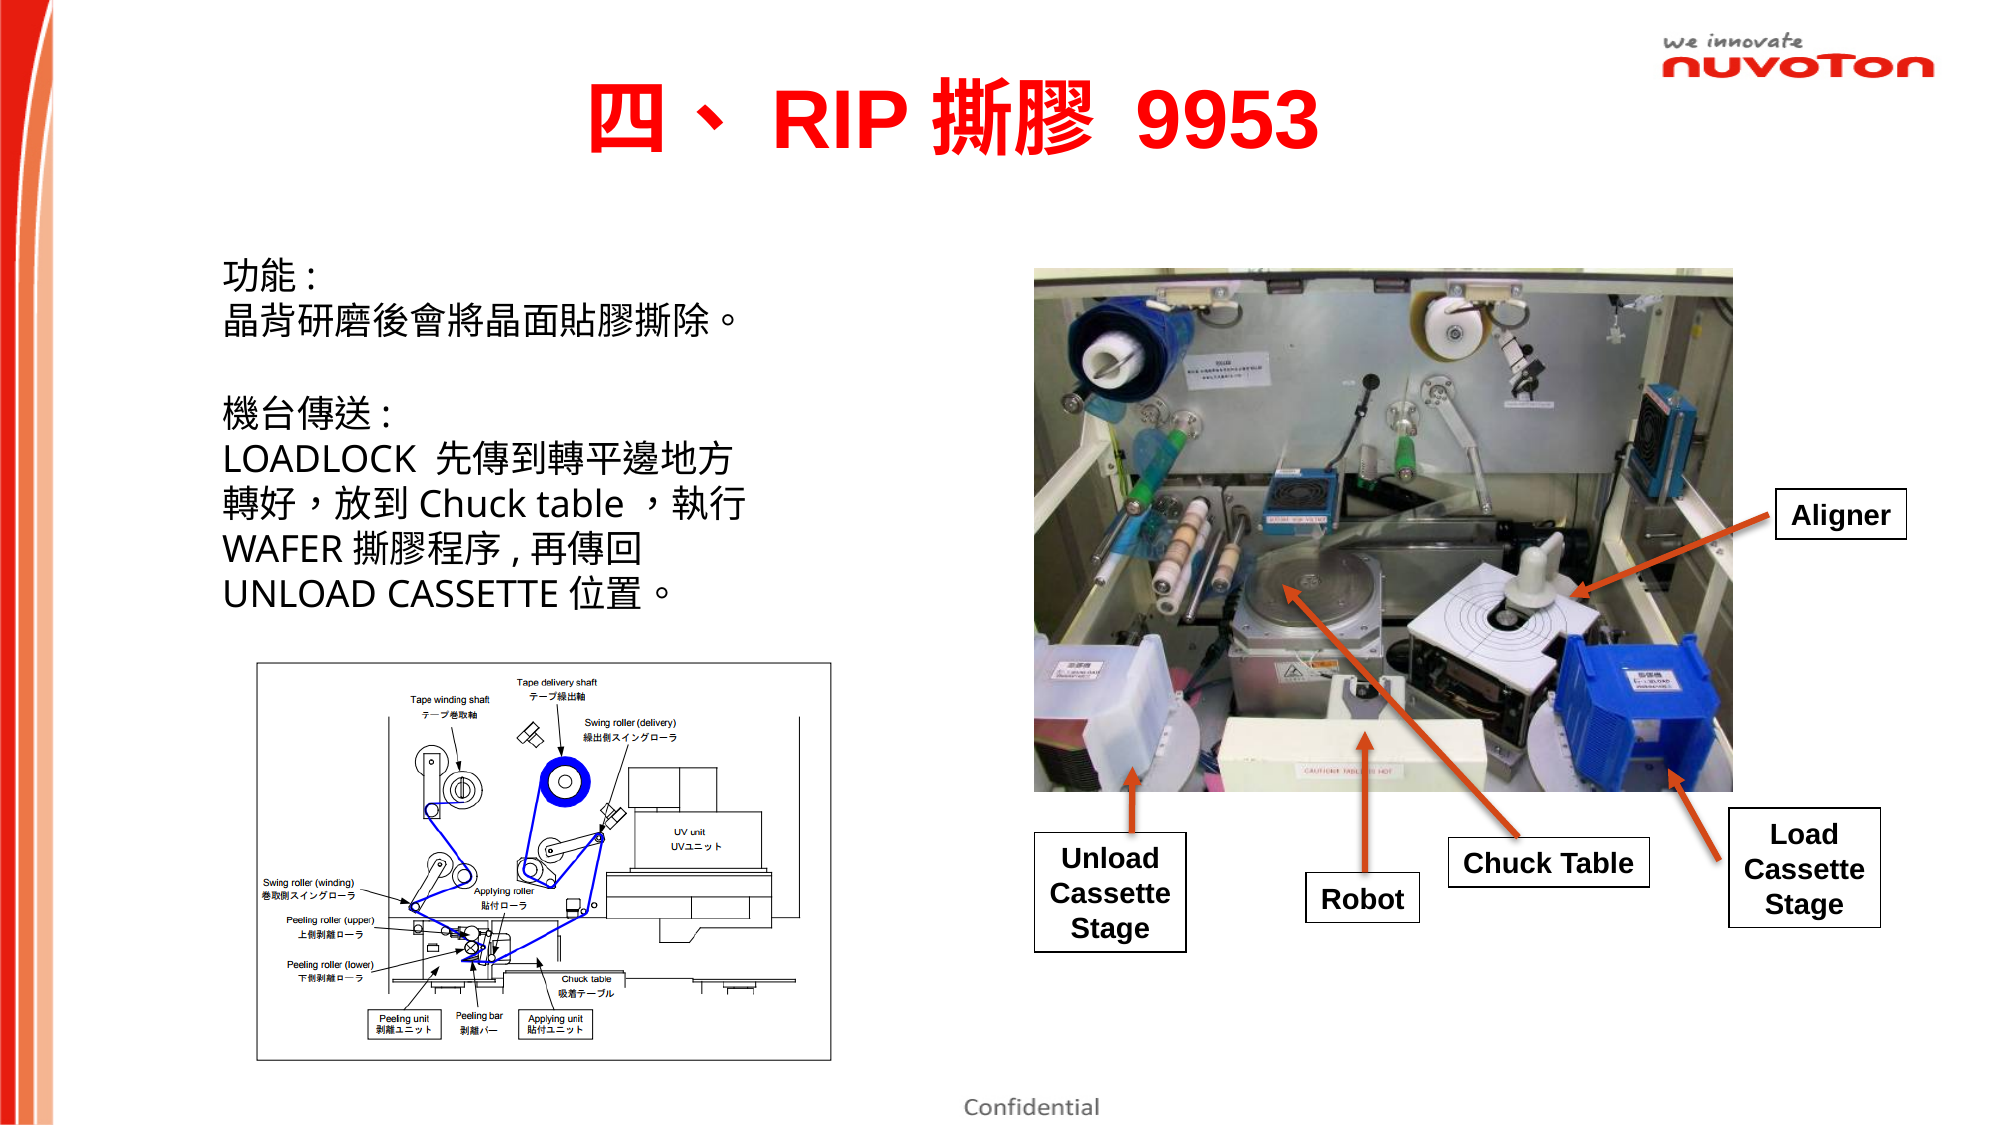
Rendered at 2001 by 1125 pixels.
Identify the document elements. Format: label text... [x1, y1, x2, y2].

text_box [1128, 801, 1136, 834]
text_box Load Cassette Stage [1728, 808, 1881, 928]
text_box [1682, 801, 1723, 863]
text_box [1738, 511, 1771, 531]
text_box Chuck Table [1448, 837, 1650, 888]
text_box 功能: 晶背研磨後會將晶面貼膠撕除。 [207, 244, 787, 350]
text_box 機台傳送: LOADLOCK 先傳到轉平邊地方轉好，放到Chuck table，執行WAFER撕膠程序,再傳回UNLOAD CASSETTE位置。 [207, 382, 775, 623]
text_box Robot [1305, 872, 1420, 923]
text_box 四、RIP撕膠 9953 [570, 57, 1336, 273]
picture [0, 1, 2000, 1125]
text_box Aligner [1776, 489, 1907, 539]
text_box [1480, 801, 1521, 840]
text_box [1361, 801, 1369, 873]
text_box Unload Cassette Stage [1034, 832, 1187, 952]
